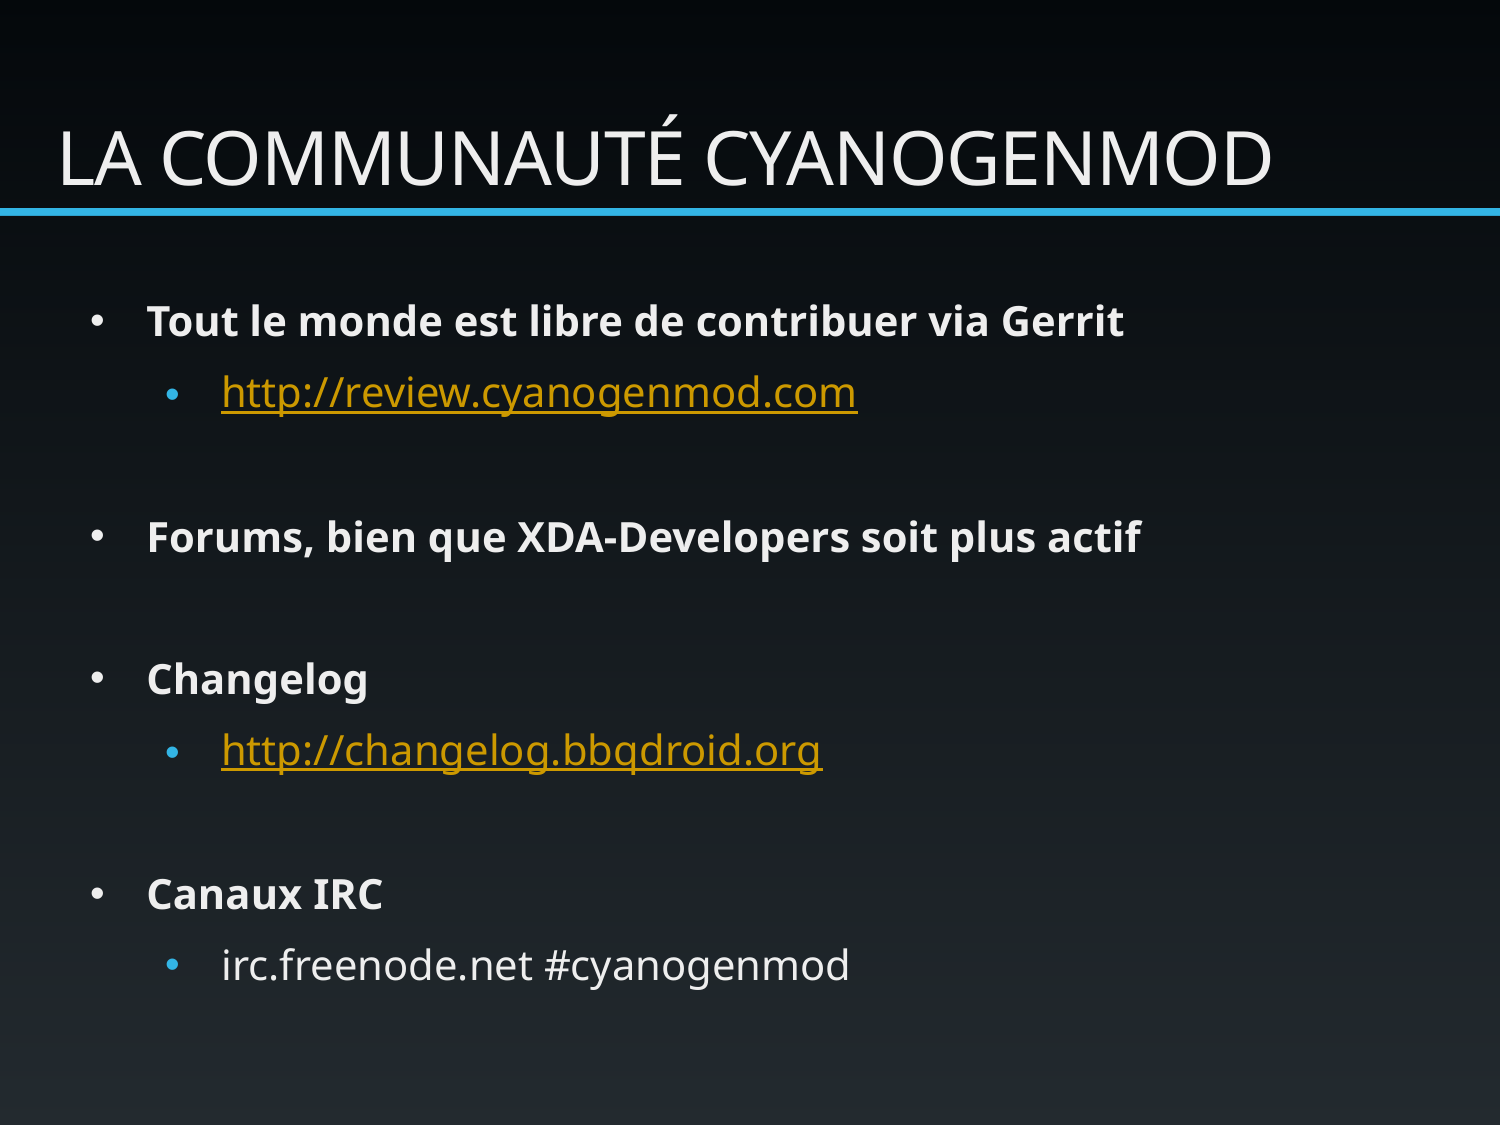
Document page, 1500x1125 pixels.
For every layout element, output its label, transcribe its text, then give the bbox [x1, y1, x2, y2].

list Tout le monde est libre de contribuer via Gerrit http://review.cyanogenmod.com Forums, bien que XDA-Developers soit plus actif Changelog http://changelog.bbqdroid.org Canaux IRC irc.freenode.net #cyanogenmod [75, 287, 1412, 1005]
title La communauté cyanogenmod [41, 19, 1471, 209]
